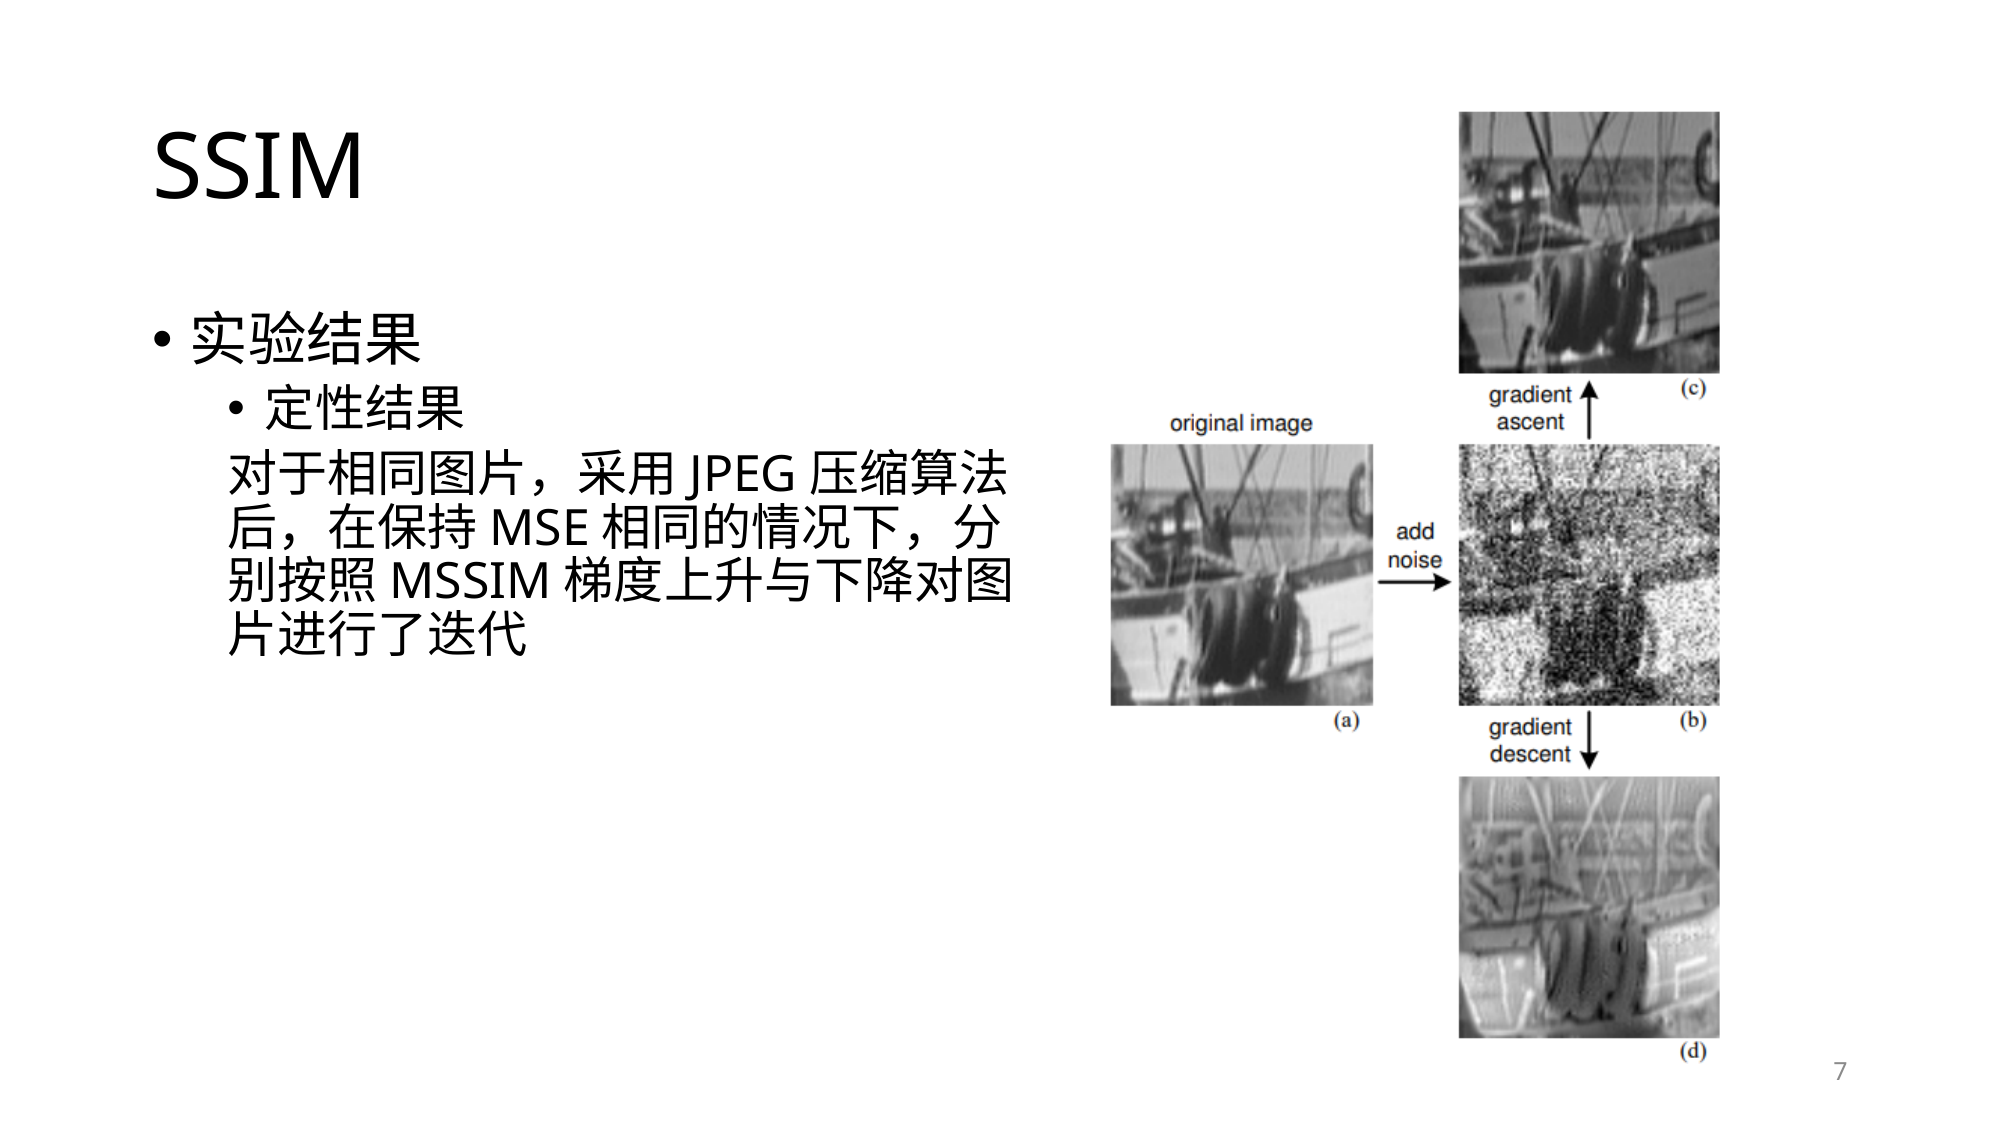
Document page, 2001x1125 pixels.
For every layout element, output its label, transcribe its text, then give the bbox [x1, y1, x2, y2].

list 实验结果 定性结果 对于相同图片，采用JPEG压缩算法后，在保持MSE相同的情况下，分别按照MSSIM梯度上升与下降对图片进行了迭代 [137, 302, 1059, 1073]
picture [1090, 91, 1735, 1073]
slide_number 7 [1412, 1042, 1863, 1103]
title SSIM [137, 59, 1863, 278]
